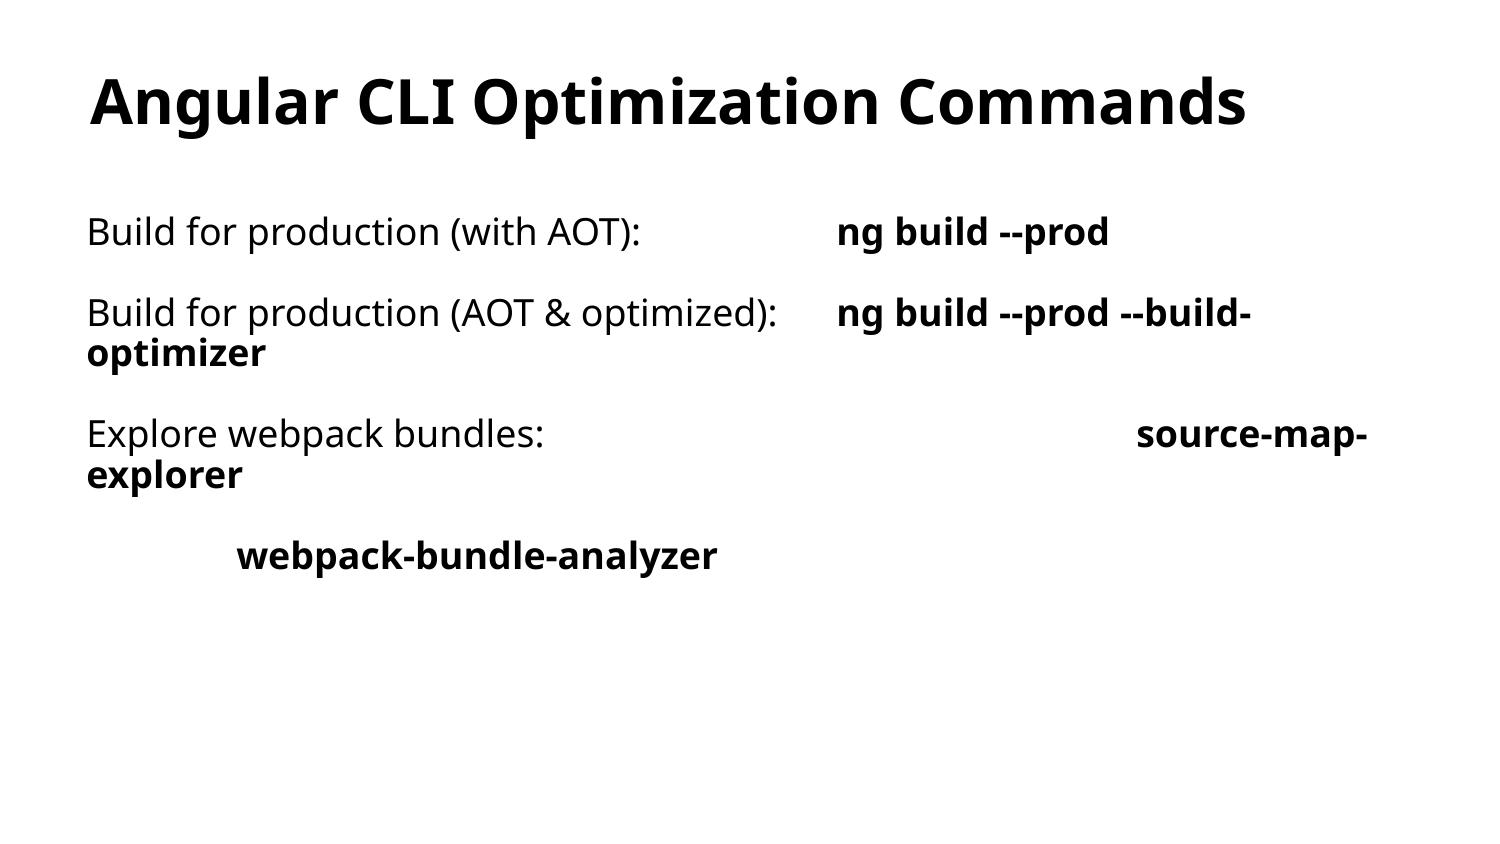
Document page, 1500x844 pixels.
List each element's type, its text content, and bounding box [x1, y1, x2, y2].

title Angular CLI Optimization Commands [75, 33, 1425, 175]
list Build for production (with AOT): ng build --prod Build for production (AOT & optimized): ng build --prod --build-optimizer Explore webpack bundles: source-map-explorer webpack-bundle-analyzer [75, 207, 1425, 735]
